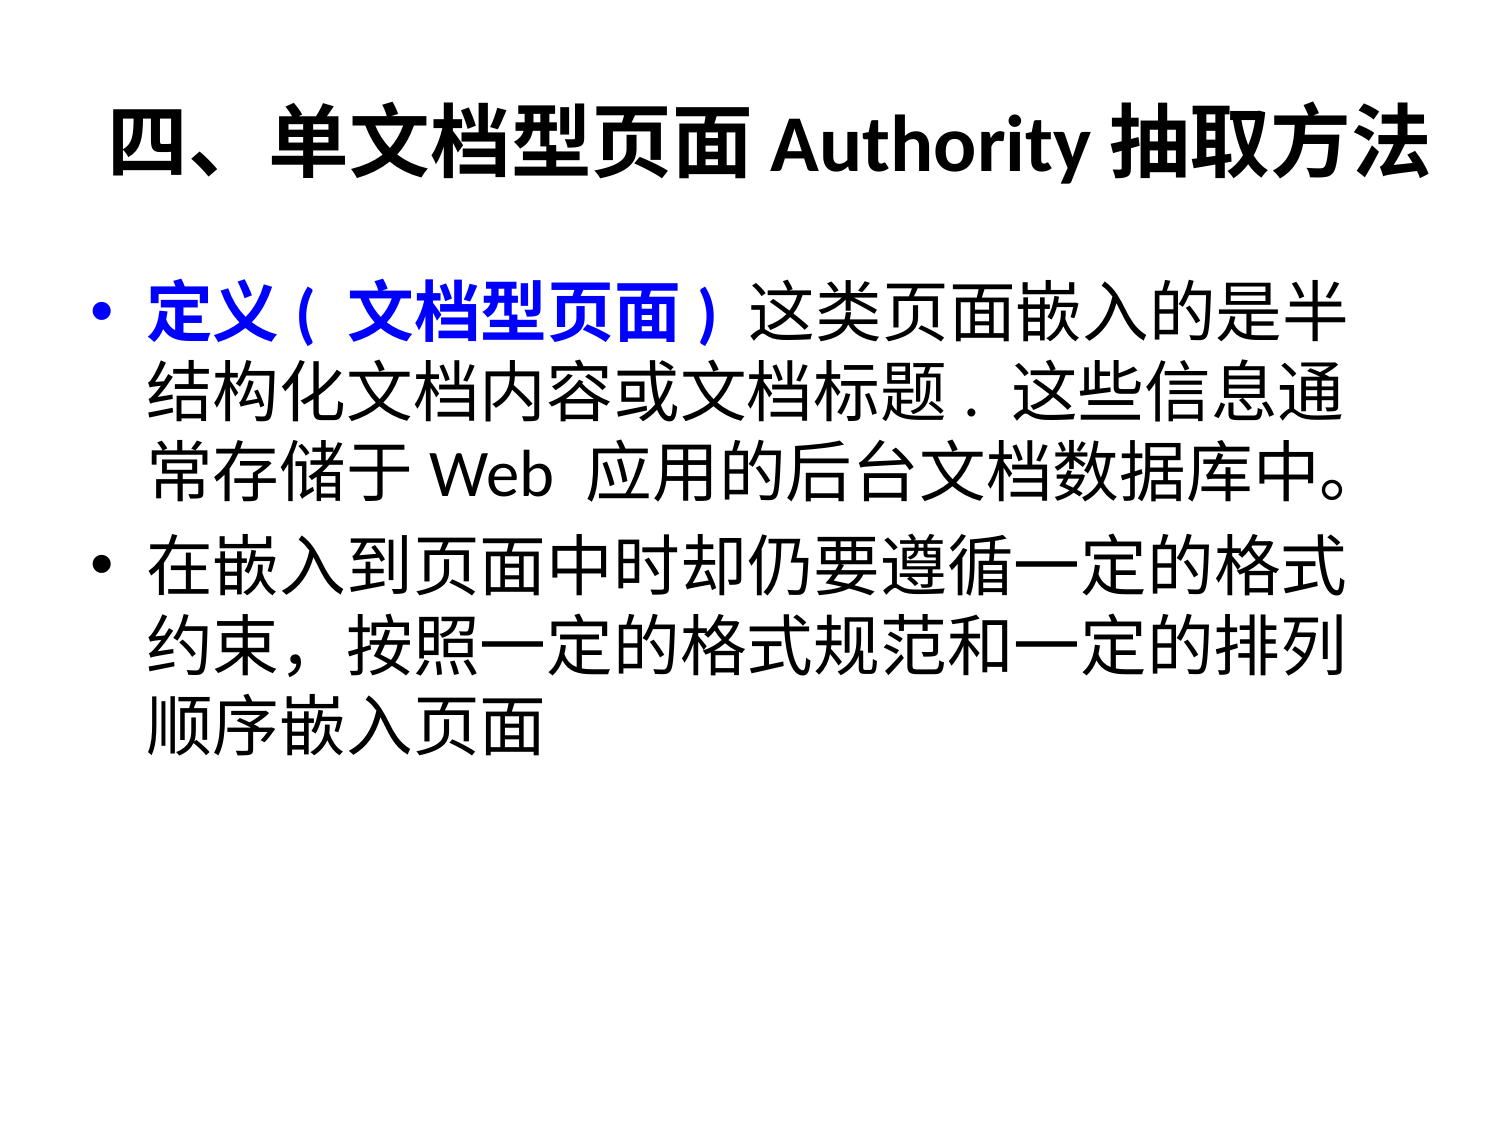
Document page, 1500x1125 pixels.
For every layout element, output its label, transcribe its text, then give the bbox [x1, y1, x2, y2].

list 定义( 文档型页面) 这类页面嵌入的是半结构化文档内容或文档标题. 这些信息通常存储于Web 应用的后台文档数据库中。 在嵌入到页面中时却仍要遵循一定的格式约束，按照一定的格式规范和一定的排列顺序嵌入页面 [75, 262, 1425, 1005]
title 四、单文档型页面Authority抽取方法 [75, 45, 1465, 233]
